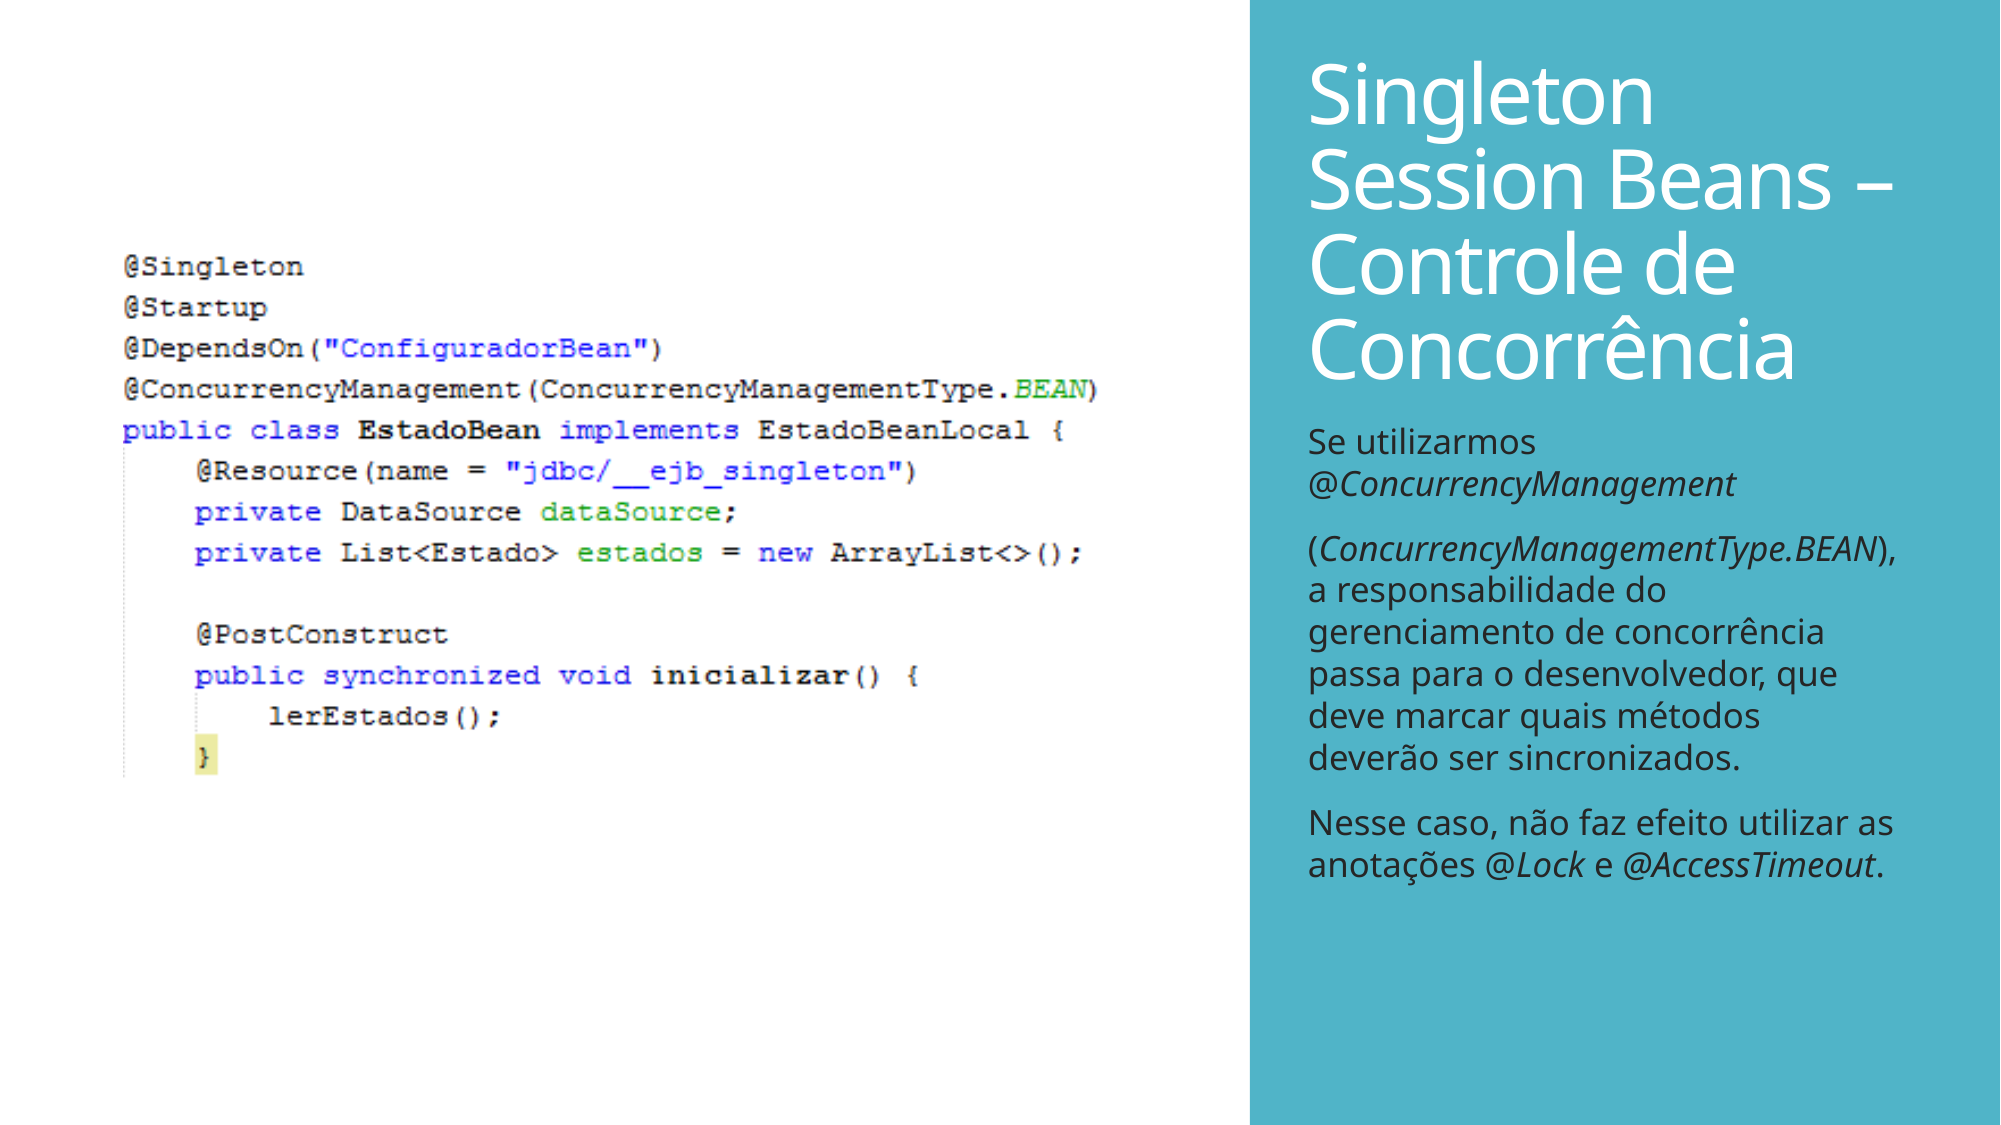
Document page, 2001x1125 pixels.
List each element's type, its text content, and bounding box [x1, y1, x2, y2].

list Se utilizarmos @ConcurrencyManagement (ConcurrencyManagementType.BEAN), a responsabilidade do gerenciamento de concorrência passa para o desenvolvedor, que deve marcar quais métodos deverão ser sincronizados. Nesse caso, não faz efeito utilizar as anotações @Lock e @AccessTimeout. [1292, 412, 1916, 925]
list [123, 244, 1111, 780]
title Singleton Session Beans – Controle de Concorrência [1292, 88, 1911, 404]
